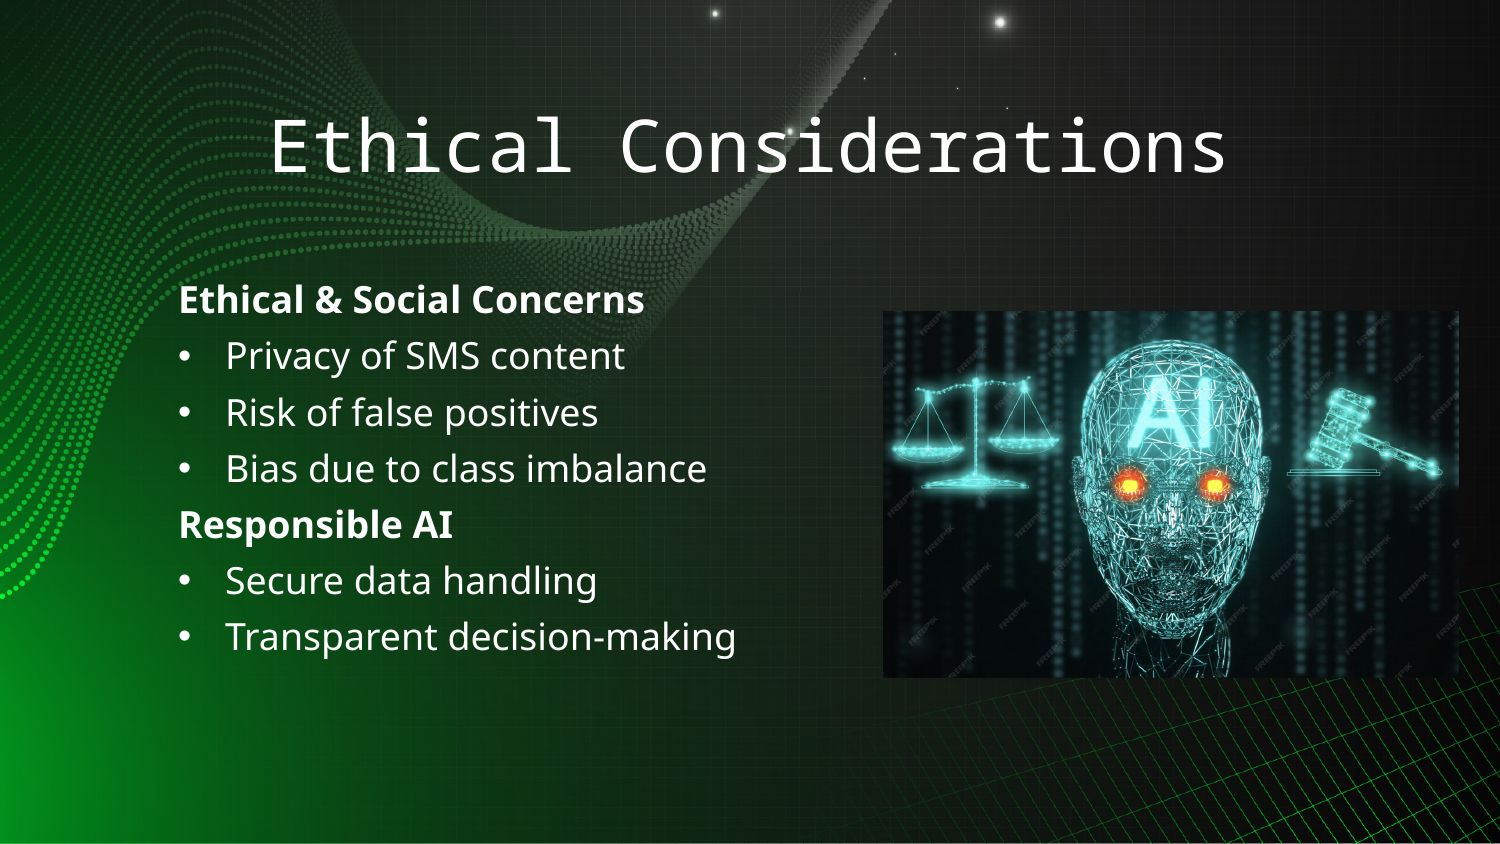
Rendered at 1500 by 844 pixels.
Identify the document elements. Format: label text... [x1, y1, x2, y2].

picture [0, 0, 1500, 844]
list Ethical & Social Concerns Privacy of SMS content Risk of false positives Bias due to class imbalance Responsible AI Secure data handling Transparent decision-making [163, 273, 1426, 820]
title Ethical Considerations [118, 90, 1382, 208]
